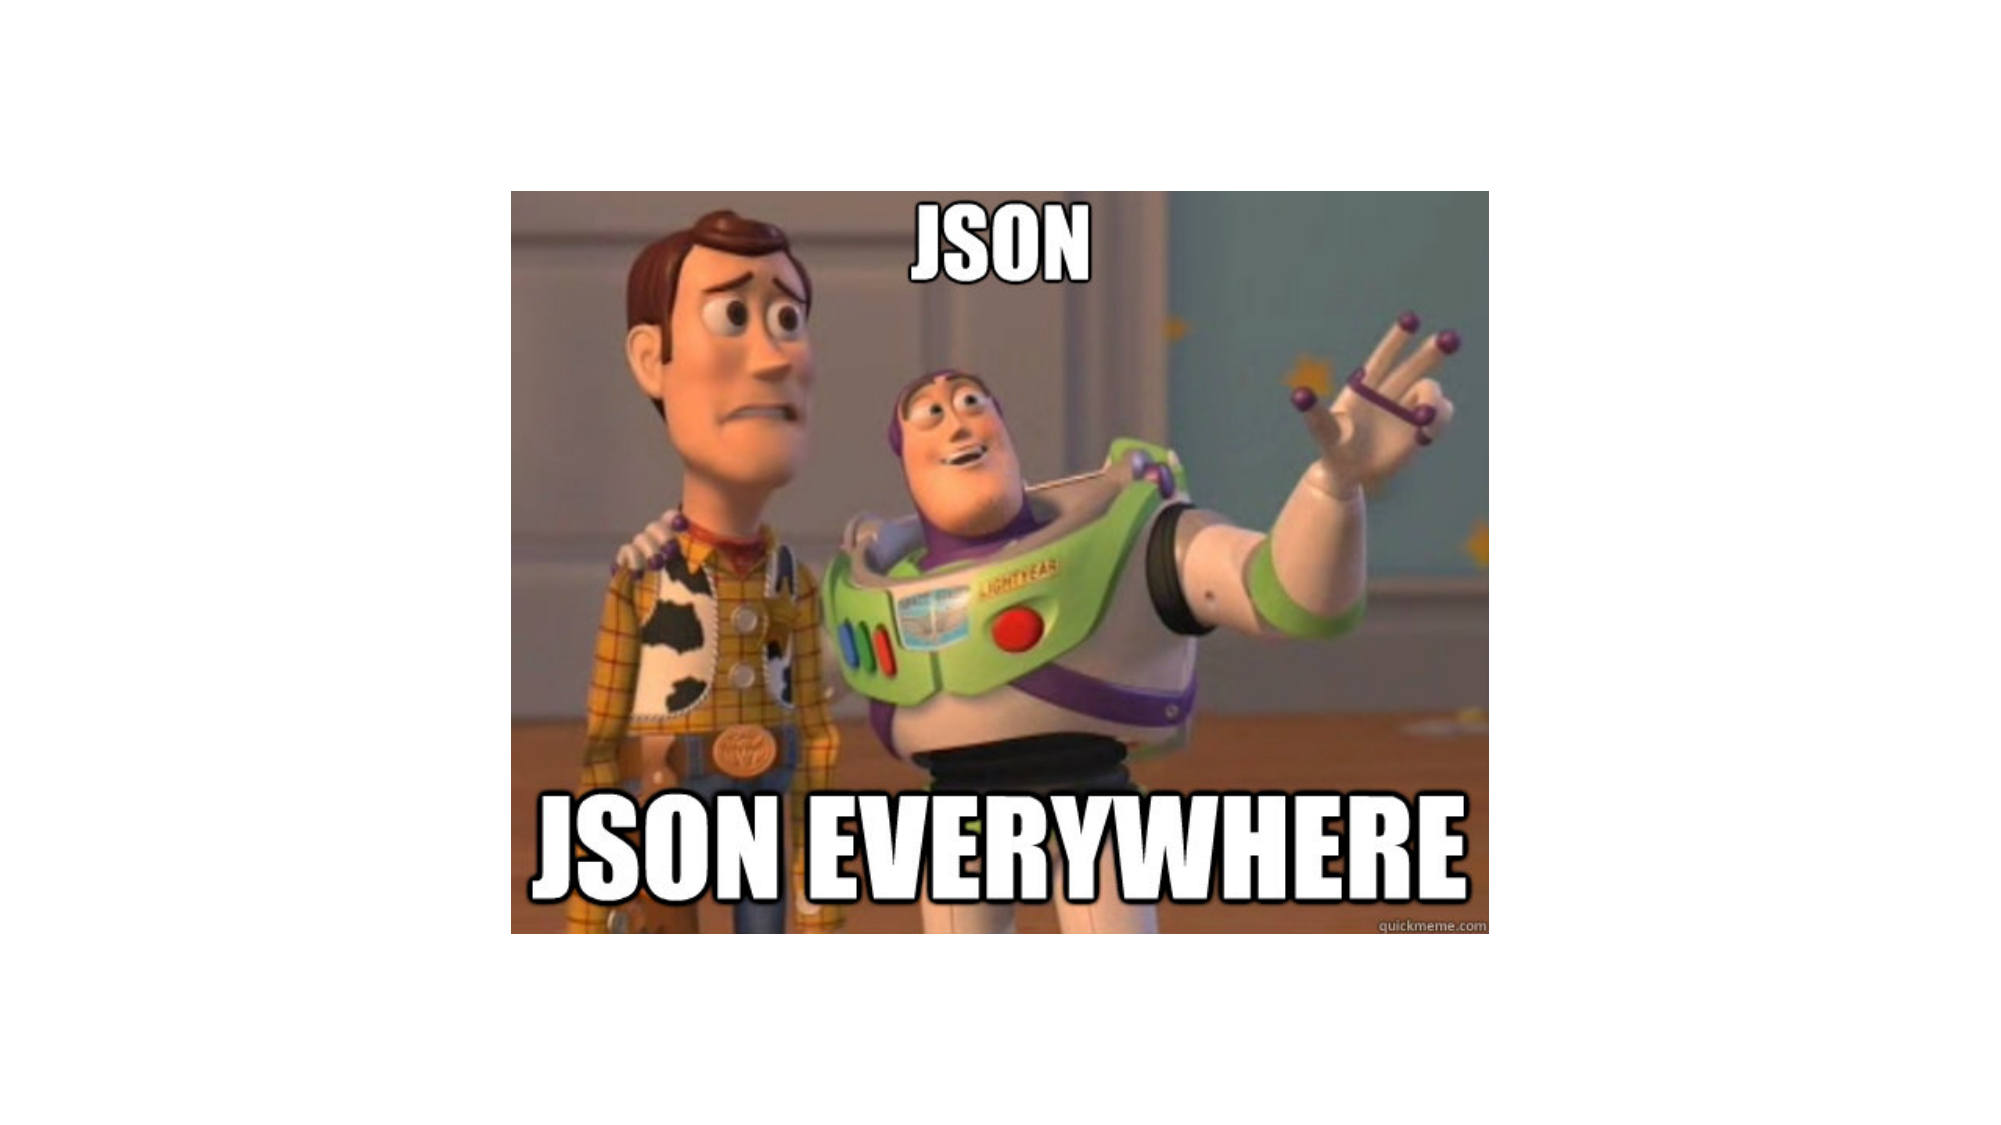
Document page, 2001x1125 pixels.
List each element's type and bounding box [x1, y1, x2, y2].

picture [511, 191, 1489, 934]
